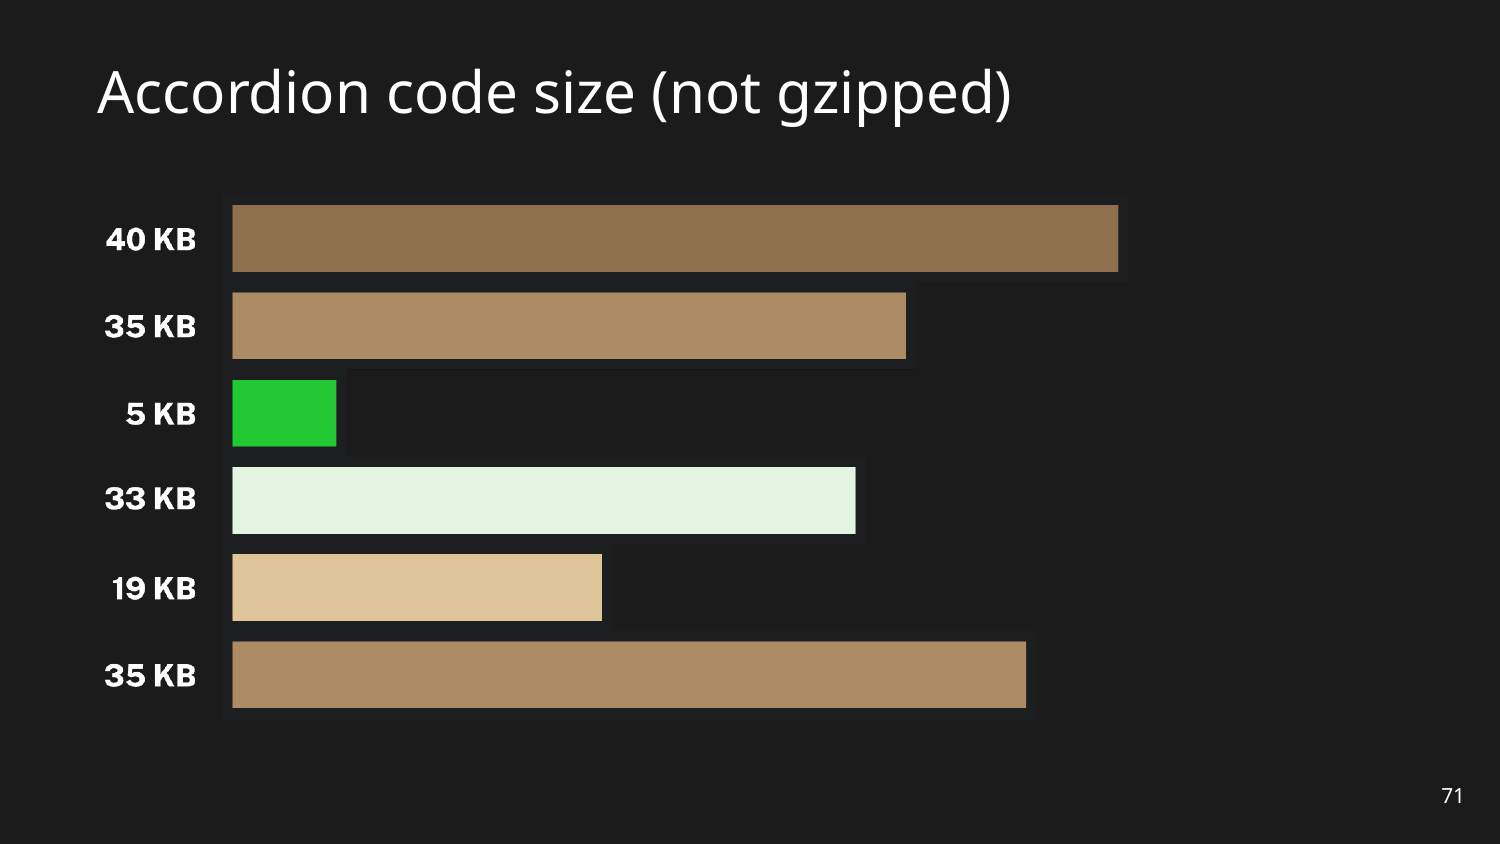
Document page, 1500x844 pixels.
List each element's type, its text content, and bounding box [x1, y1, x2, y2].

picture [0, 179, 1500, 844]
title Accordion code size (not gzipped) [82, 37, 1435, 151]
